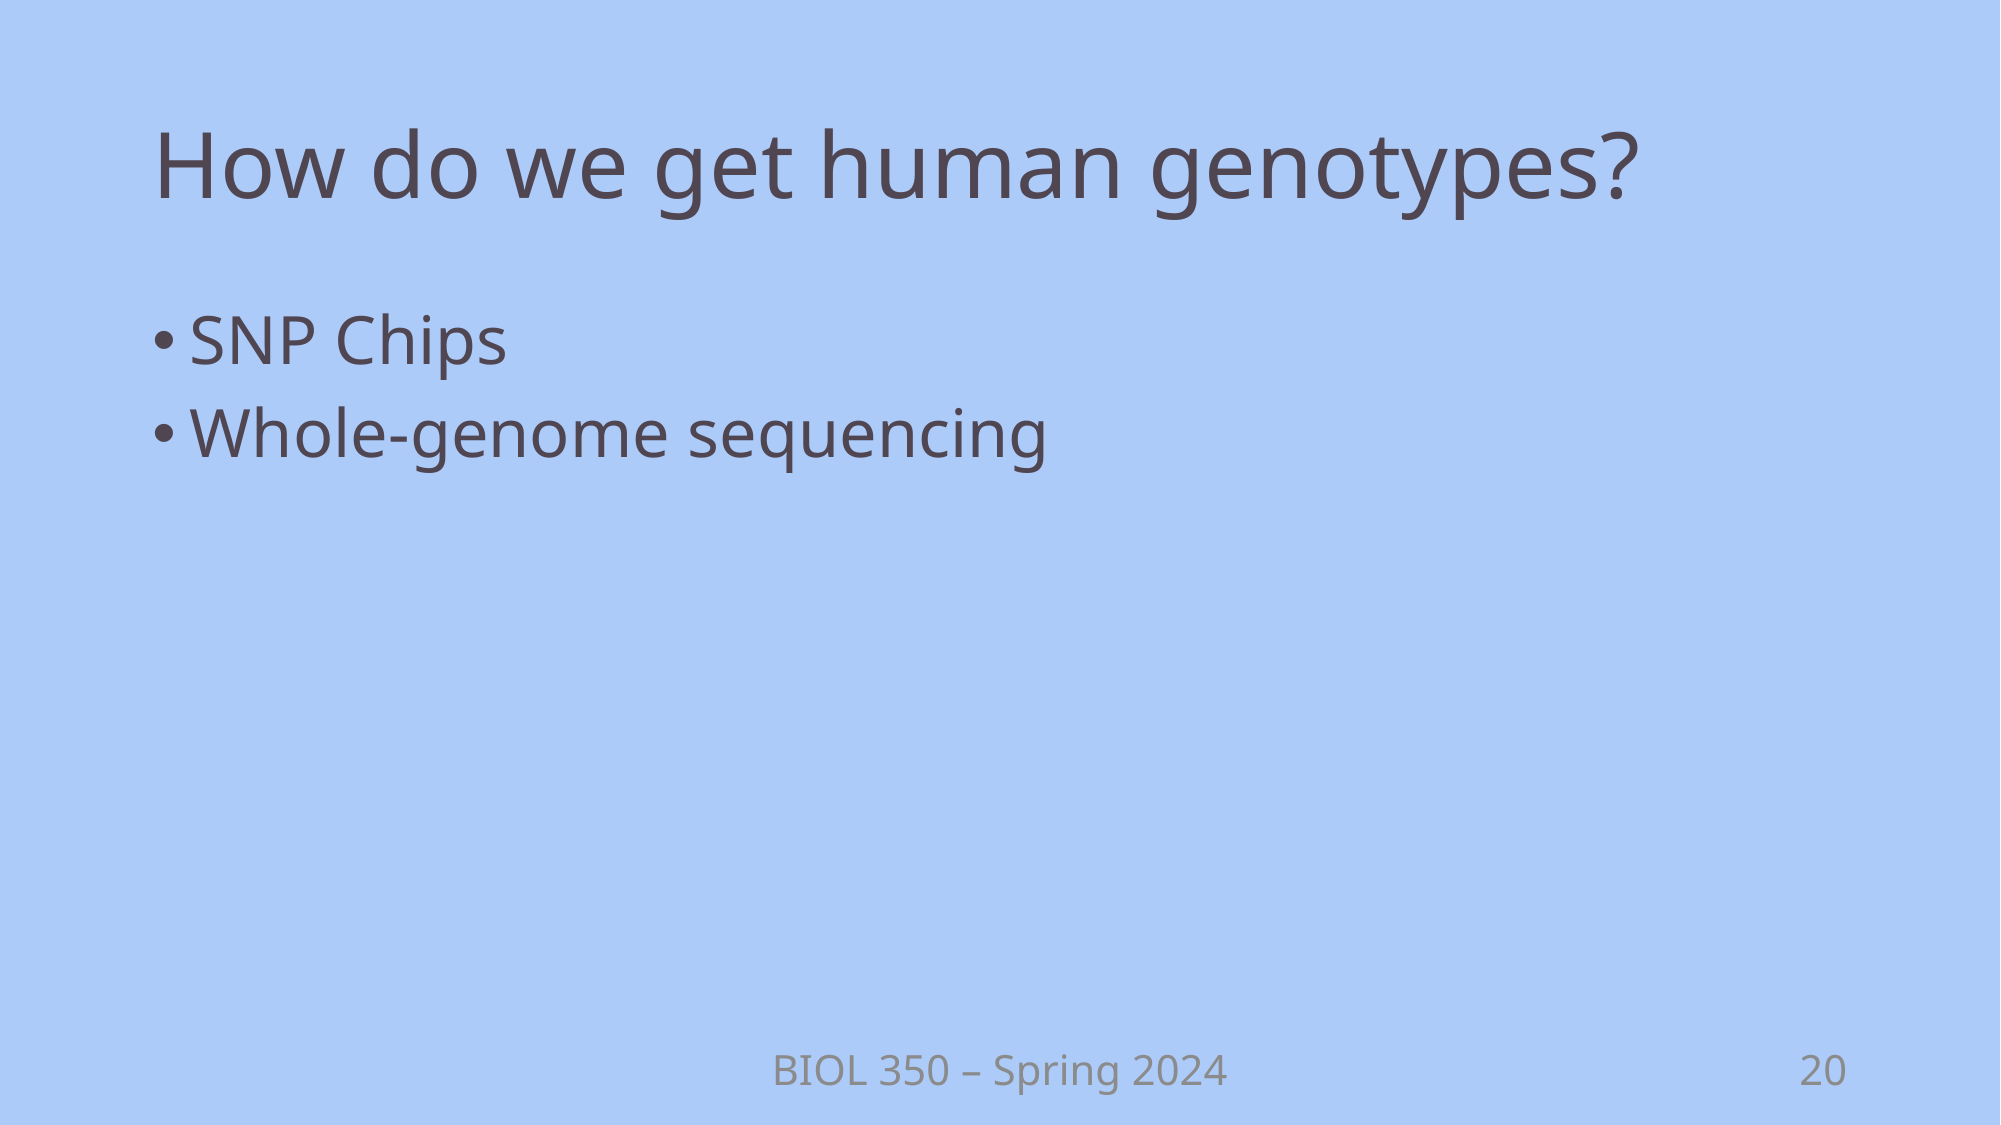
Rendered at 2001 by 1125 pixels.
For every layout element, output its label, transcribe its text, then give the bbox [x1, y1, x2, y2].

slide_number 20 [1412, 1042, 1863, 1103]
list SNP Chips Whole-genome sequencing [137, 299, 1863, 1014]
footer BIOL 350 – Spring 2024 [662, 1042, 1338, 1103]
title How do we get human genotypes? [137, 59, 1863, 278]
